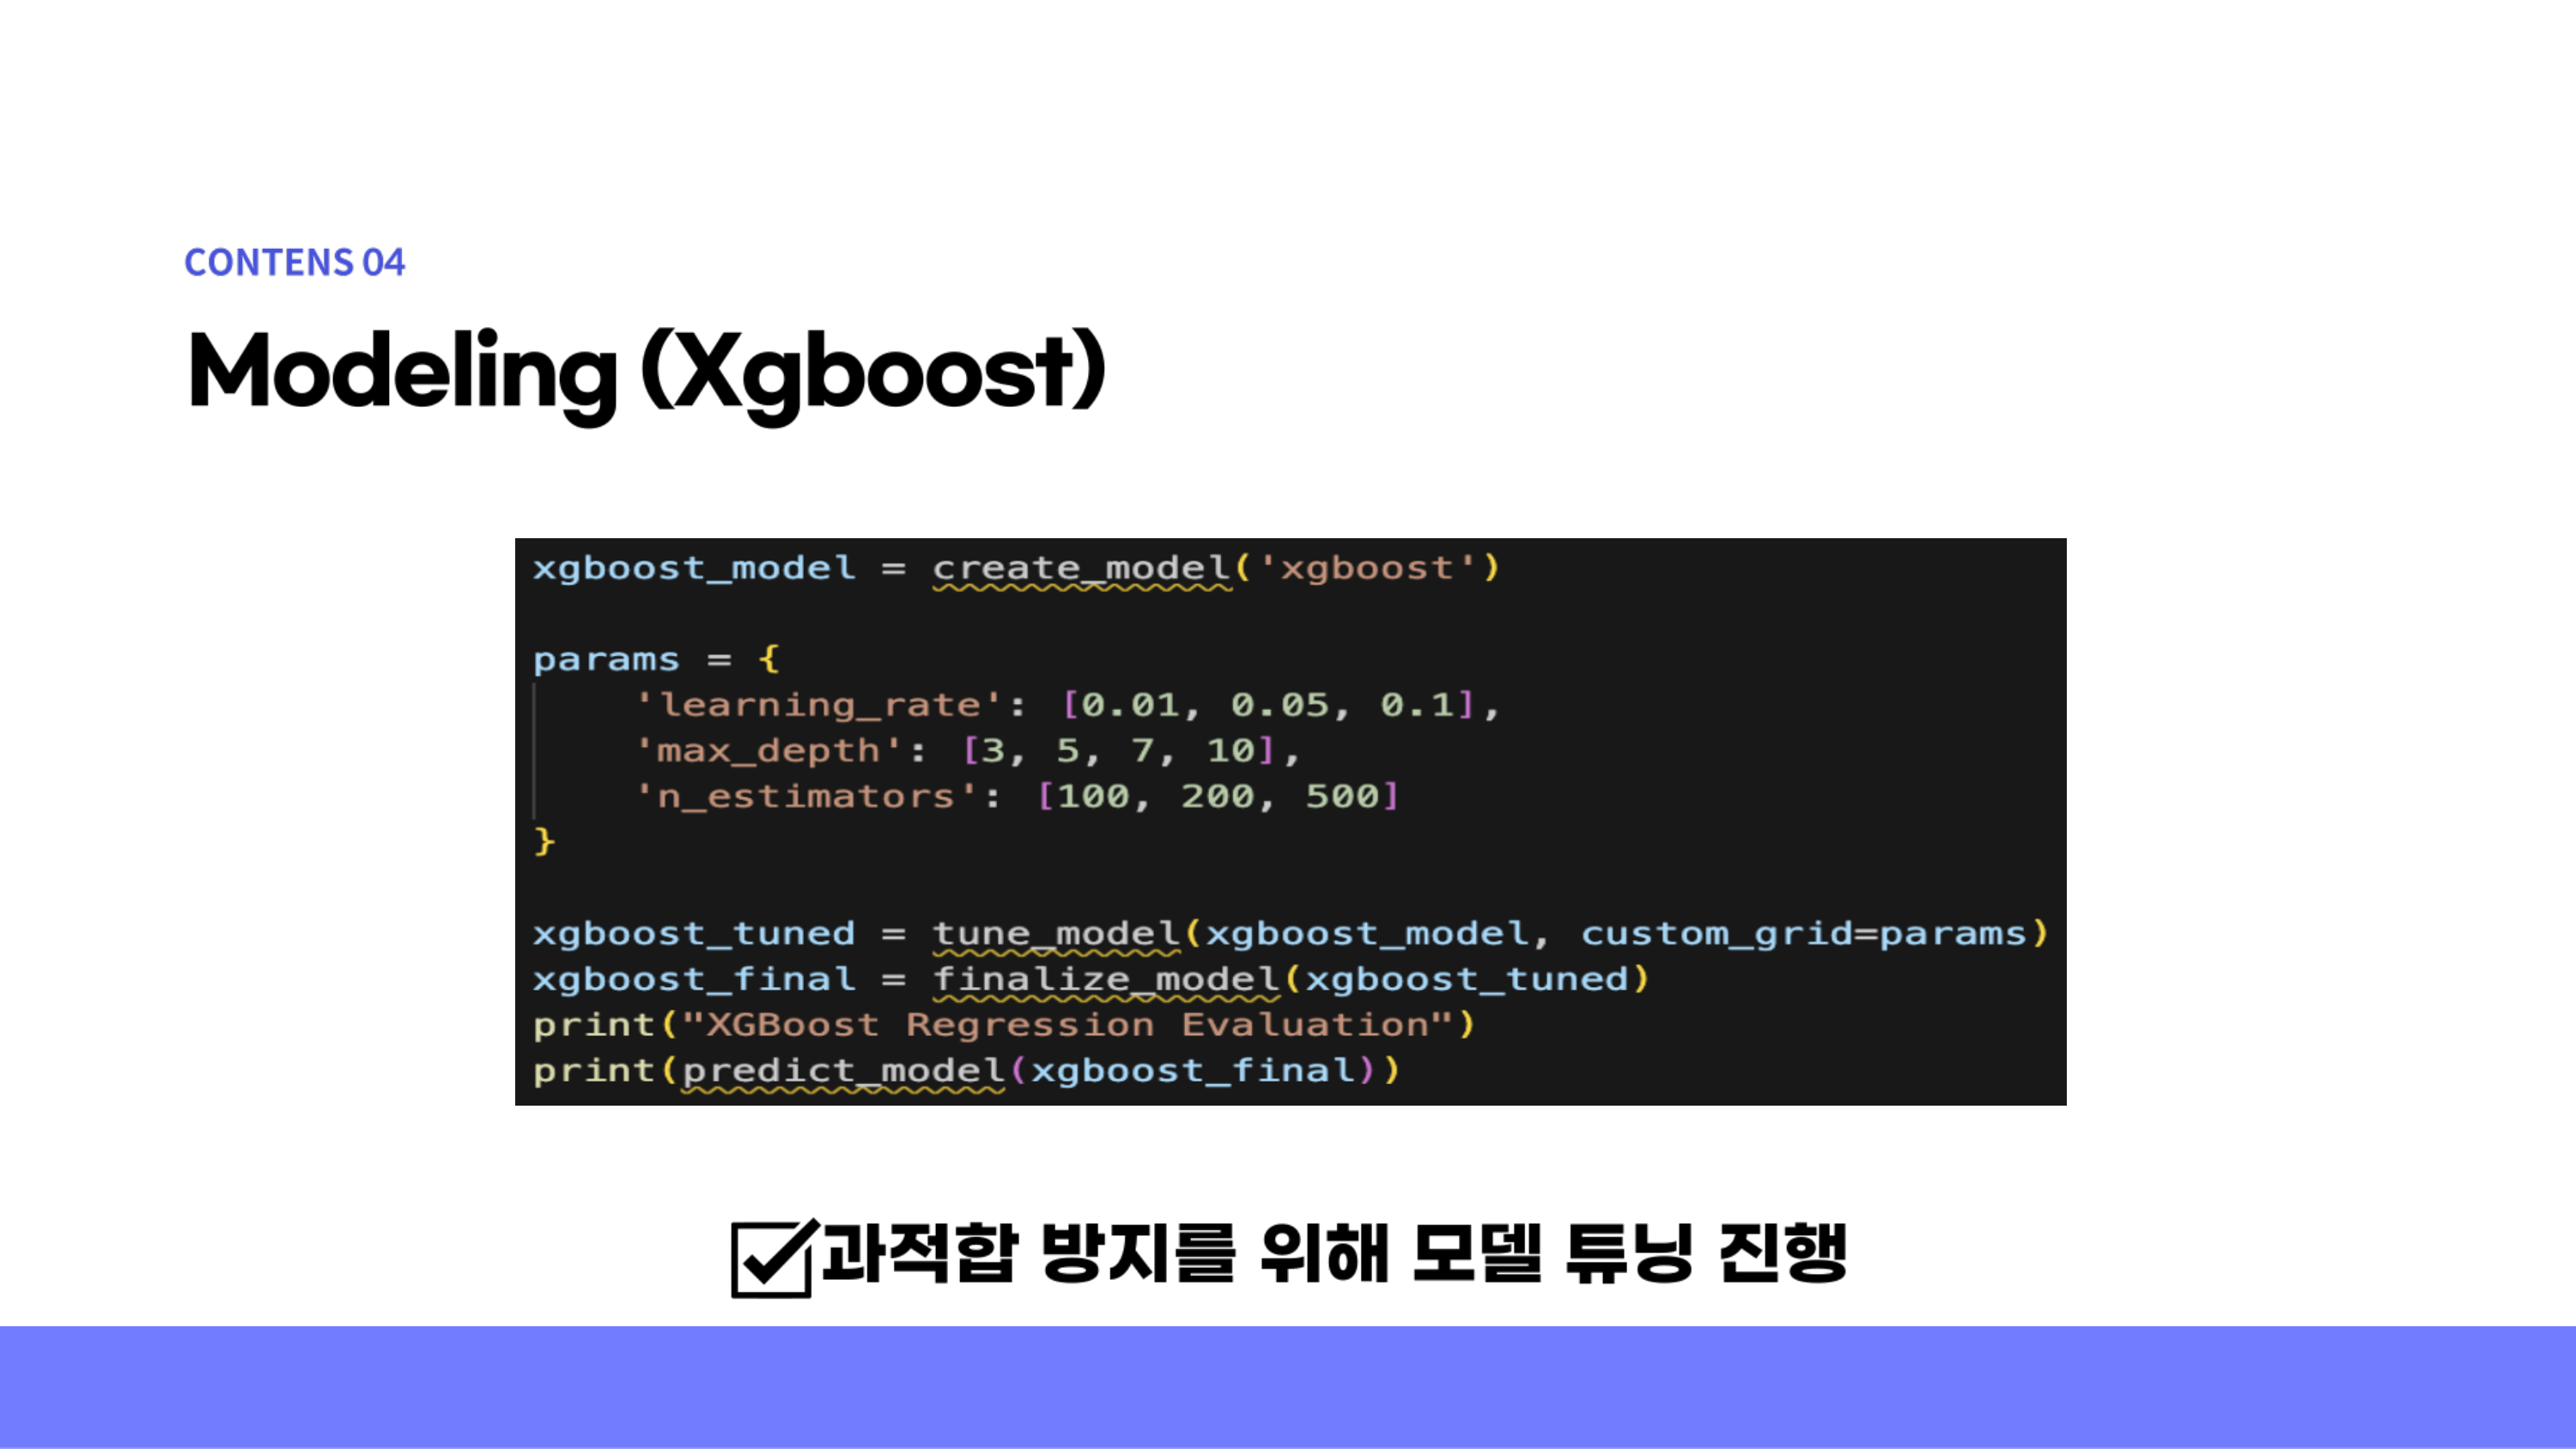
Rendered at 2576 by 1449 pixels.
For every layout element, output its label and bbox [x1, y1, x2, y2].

picture [514, 537, 2067, 1106]
picture [151, 223, 1192, 528]
picture [0, 1174, 2576, 1449]
